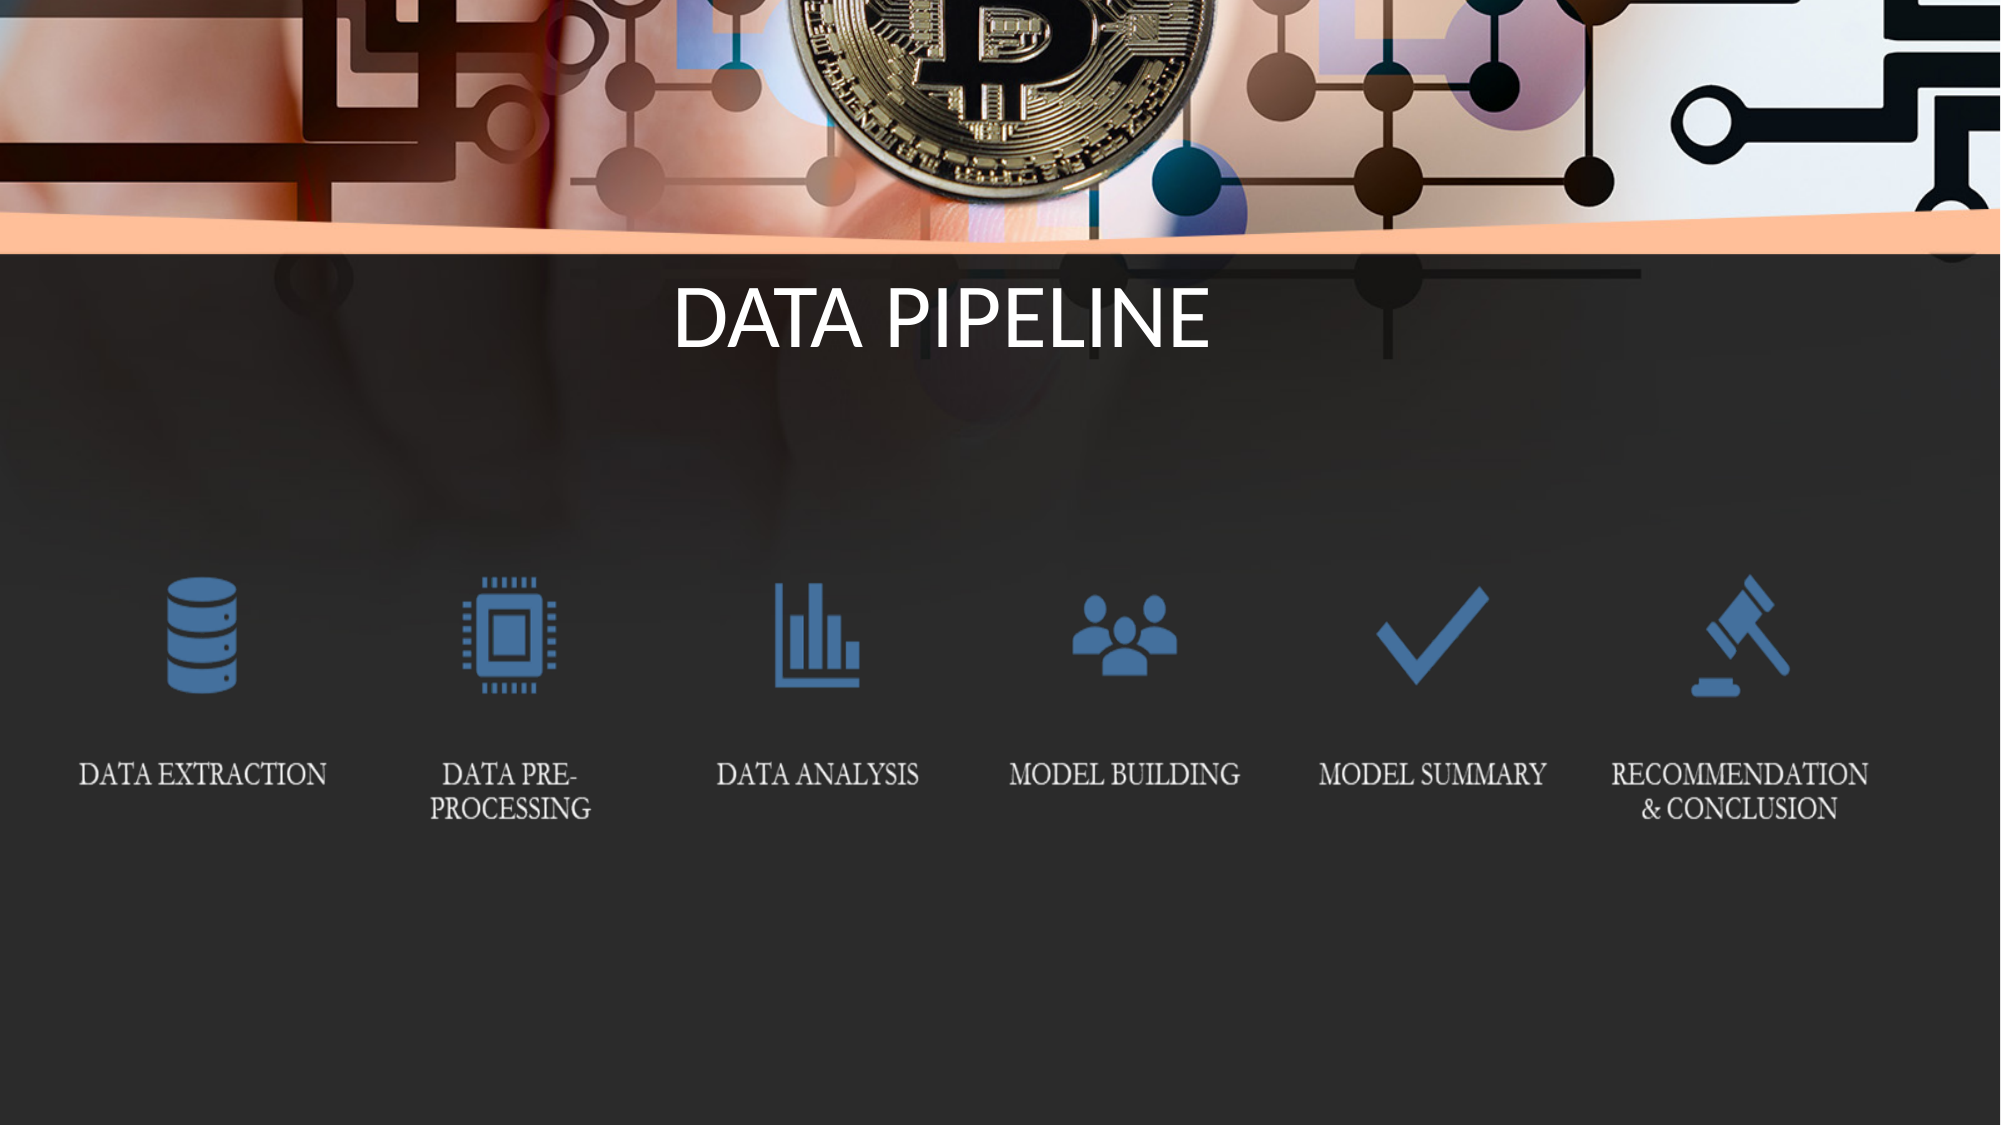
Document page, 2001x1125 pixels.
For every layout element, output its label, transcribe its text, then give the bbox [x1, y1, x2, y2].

text_box DATA PIPELINE [400, 248, 1486, 374]
picture [0, 0, 2001, 1125]
